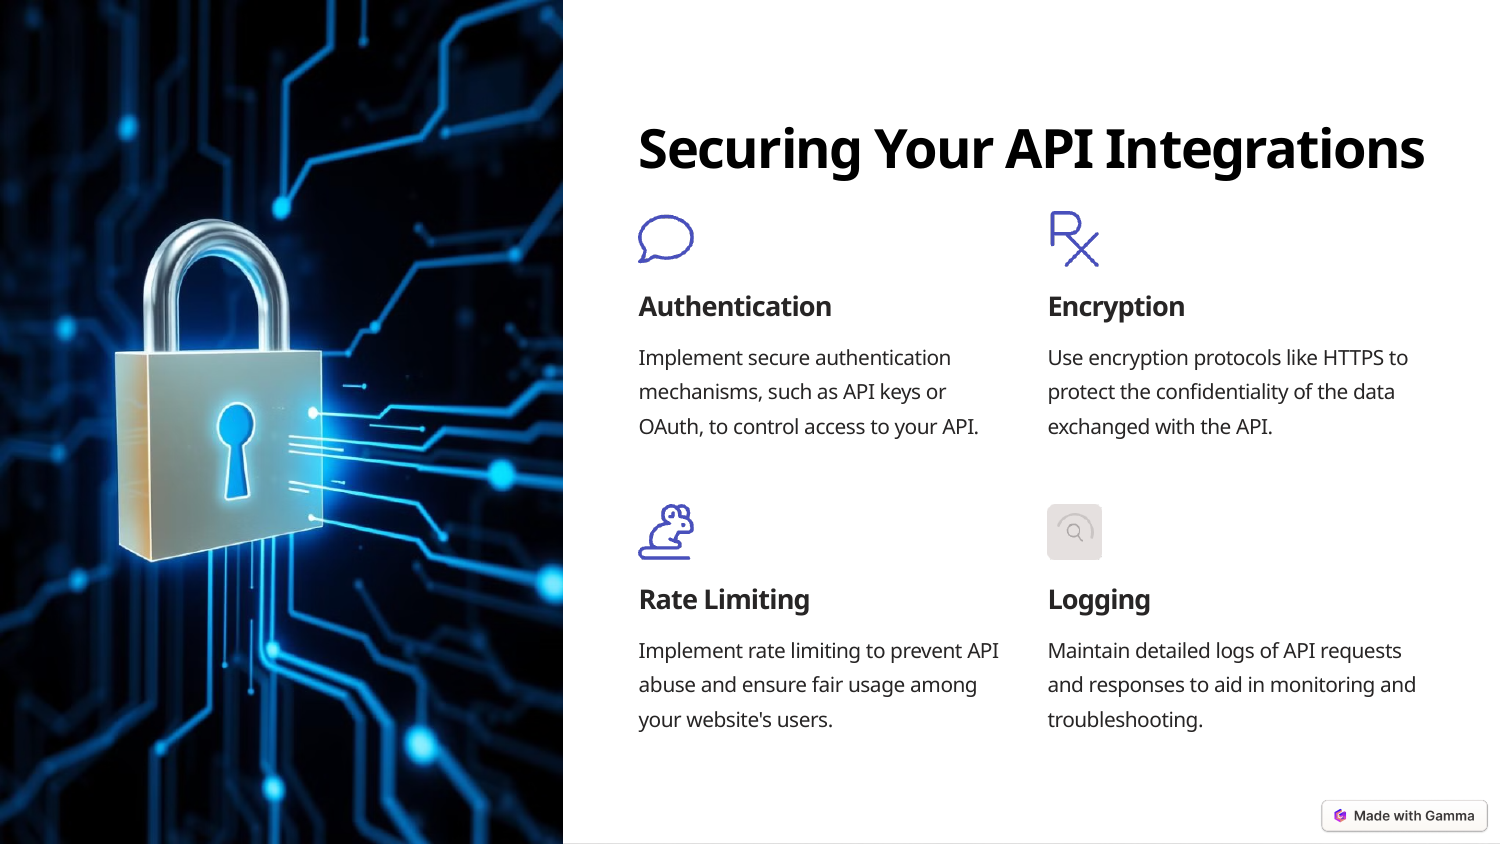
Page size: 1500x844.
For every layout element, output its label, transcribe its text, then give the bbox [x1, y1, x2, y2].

text_box Authentication [638, 288, 911, 322]
picture [638, 504, 694, 560]
picture [0, 0, 563, 844]
text_box Securing Your API Integrations [638, 111, 1403, 180]
picture [1316, 794, 1493, 837]
text_box Implement secure authentication mechanisms, such as API keys or OAuth, to control access to your API. [638, 335, 1015, 440]
text_box Encryption [1047, 288, 1320, 322]
picture [543, 573, 563, 595]
text_box Logging [1047, 580, 1320, 615]
text_box Rate Limiting [638, 580, 911, 615]
picture [638, 211, 694, 267]
text_box Maintain detailed logs of API requests and responses to aid in monitoring and troubleshooting. [1047, 628, 1424, 733]
text_box Implement rate limiting to prevent API abuse and ensure fair usage among your website's users. [638, 628, 1015, 733]
picture [1047, 504, 1102, 560]
picture [1047, 211, 1102, 267]
text_box Use encryption protocols like HTTPS to protect the confidentiality of the data exchanged with the API. [1047, 335, 1424, 440]
